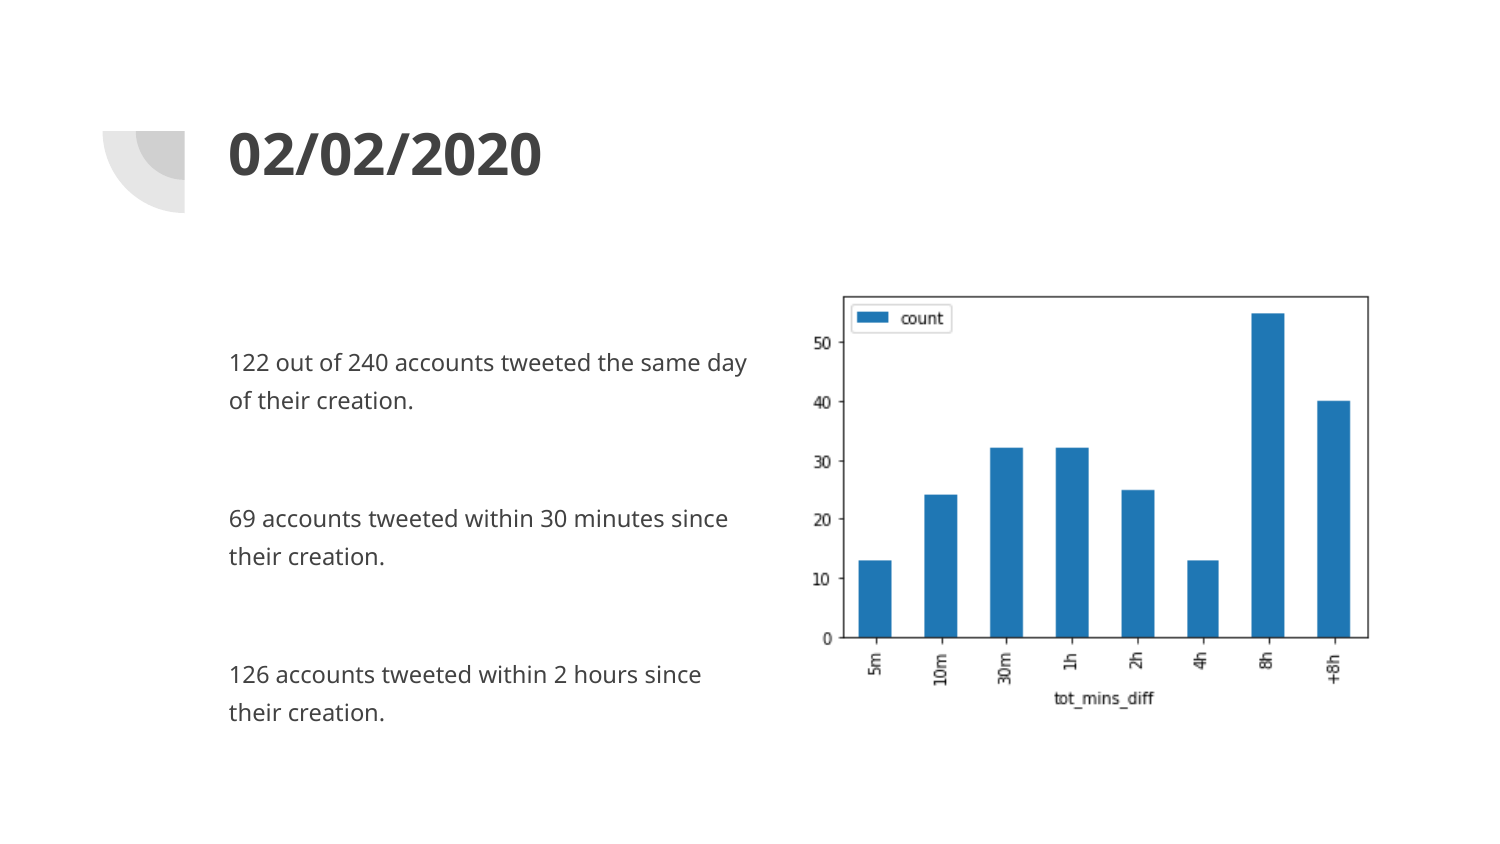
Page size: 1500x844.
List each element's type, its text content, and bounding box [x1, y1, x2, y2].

title 02/02/2020 [213, 98, 1368, 263]
picture [801, 286, 1377, 717]
list 122 out of 240 accounts tweeted the same day of their creation. 69 accounts tweeted within 30 minutes since their creation. 126 accounts tweeted within 2 hours since their creation. [213, 326, 777, 744]
